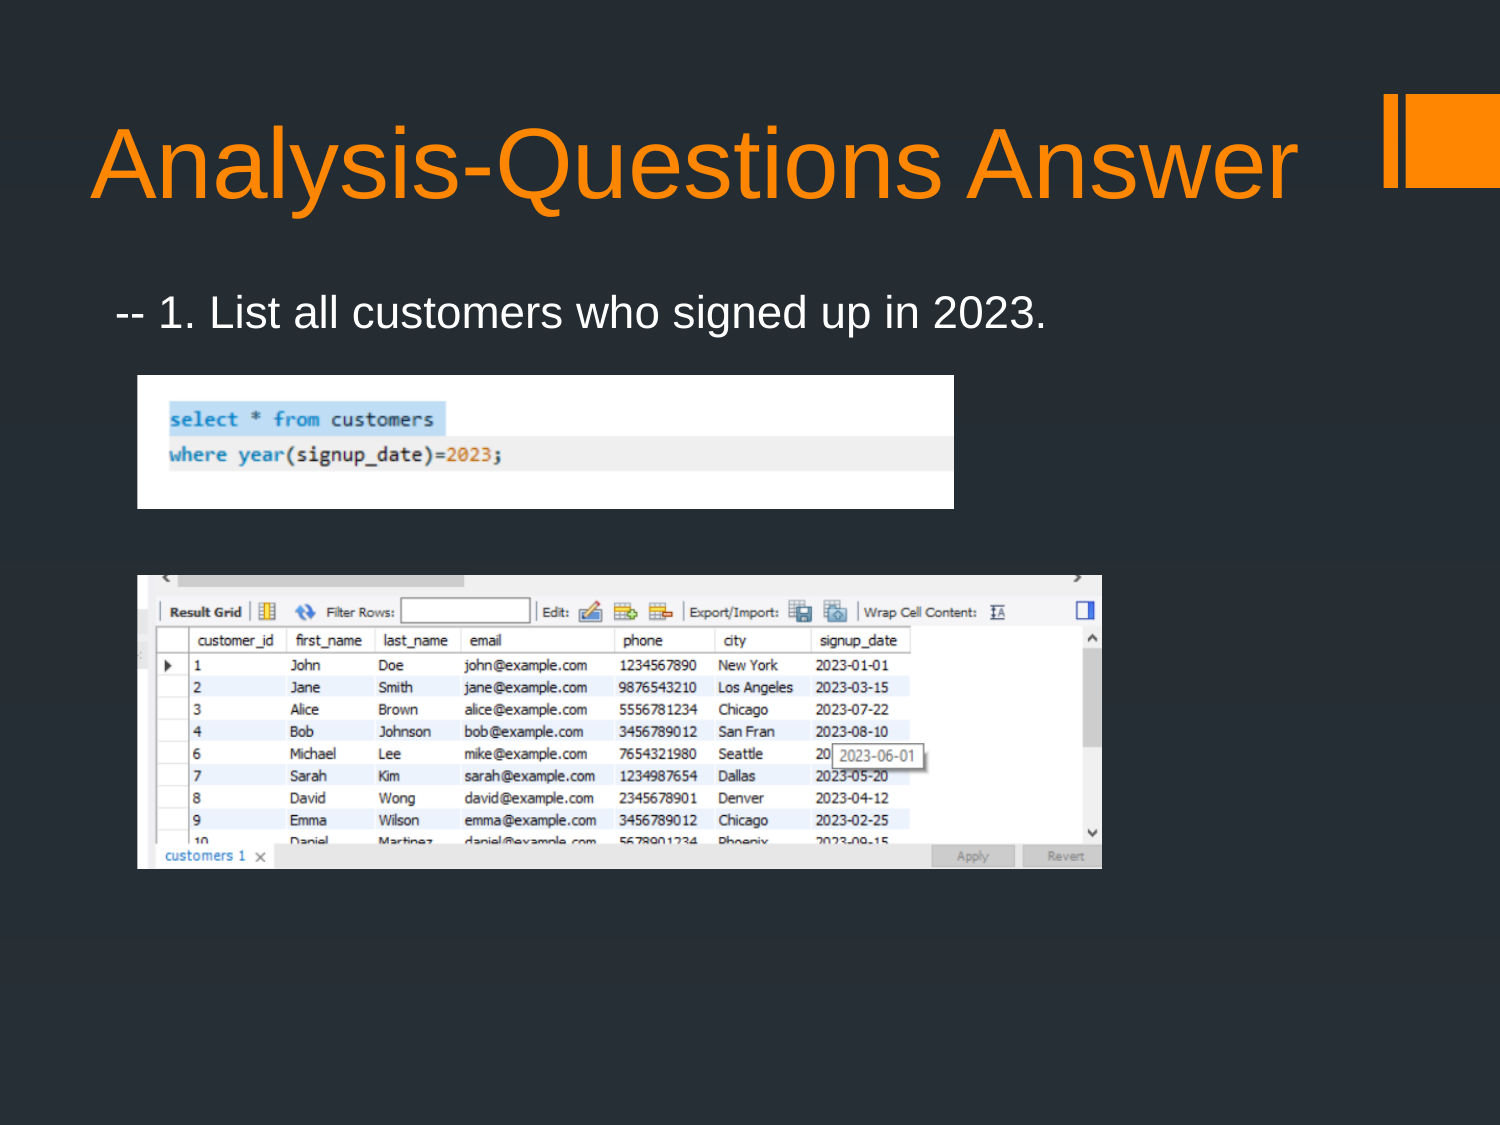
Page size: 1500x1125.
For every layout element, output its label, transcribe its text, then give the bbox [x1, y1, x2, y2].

picture [136, 574, 1103, 870]
title Analysis-Questions Answer [75, 50, 1363, 227]
picture [136, 375, 955, 510]
subtitle -- 1. List all customers who signed up in 2023. [99, 275, 1300, 365]
